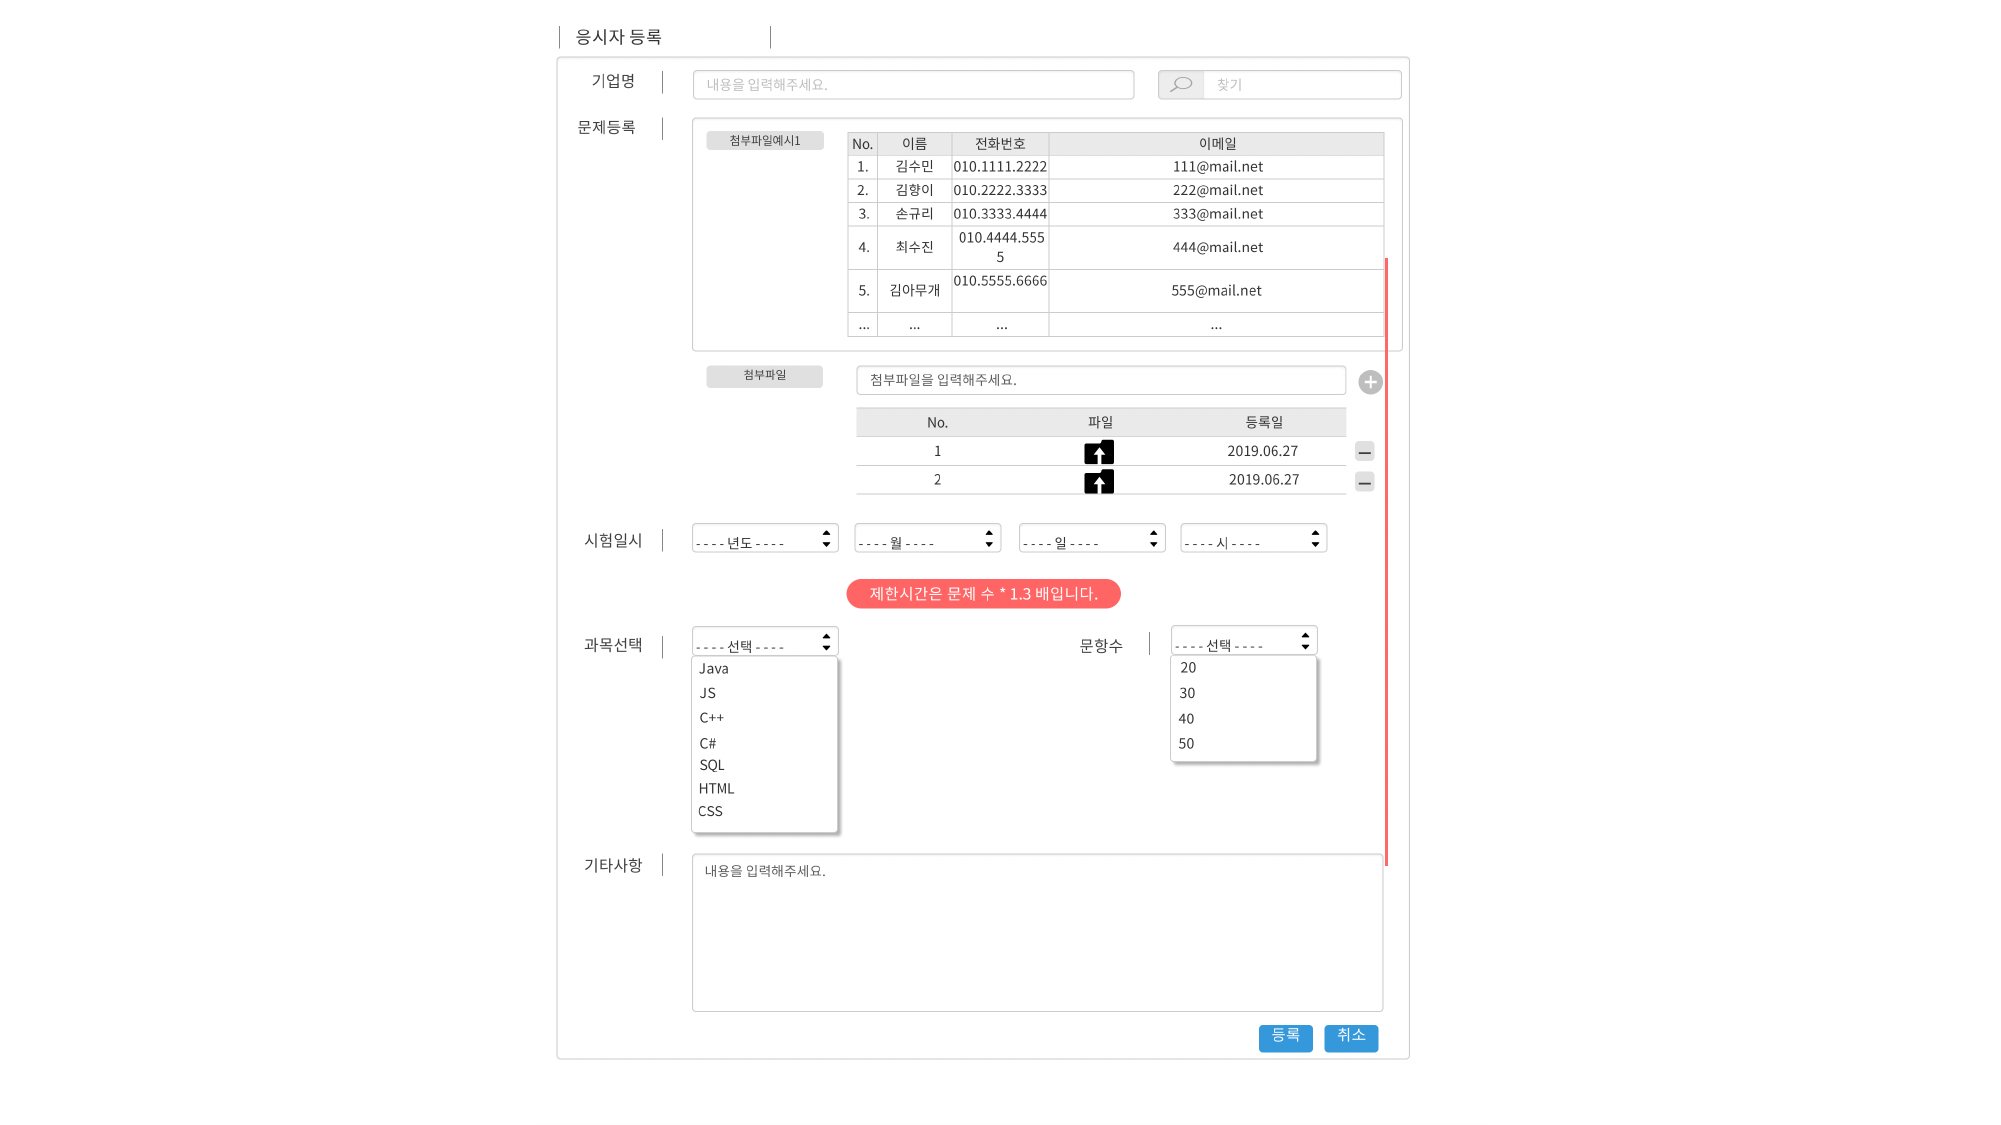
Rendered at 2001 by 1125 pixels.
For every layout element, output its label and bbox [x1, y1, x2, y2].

picture [531, 0, 1490, 1125]
